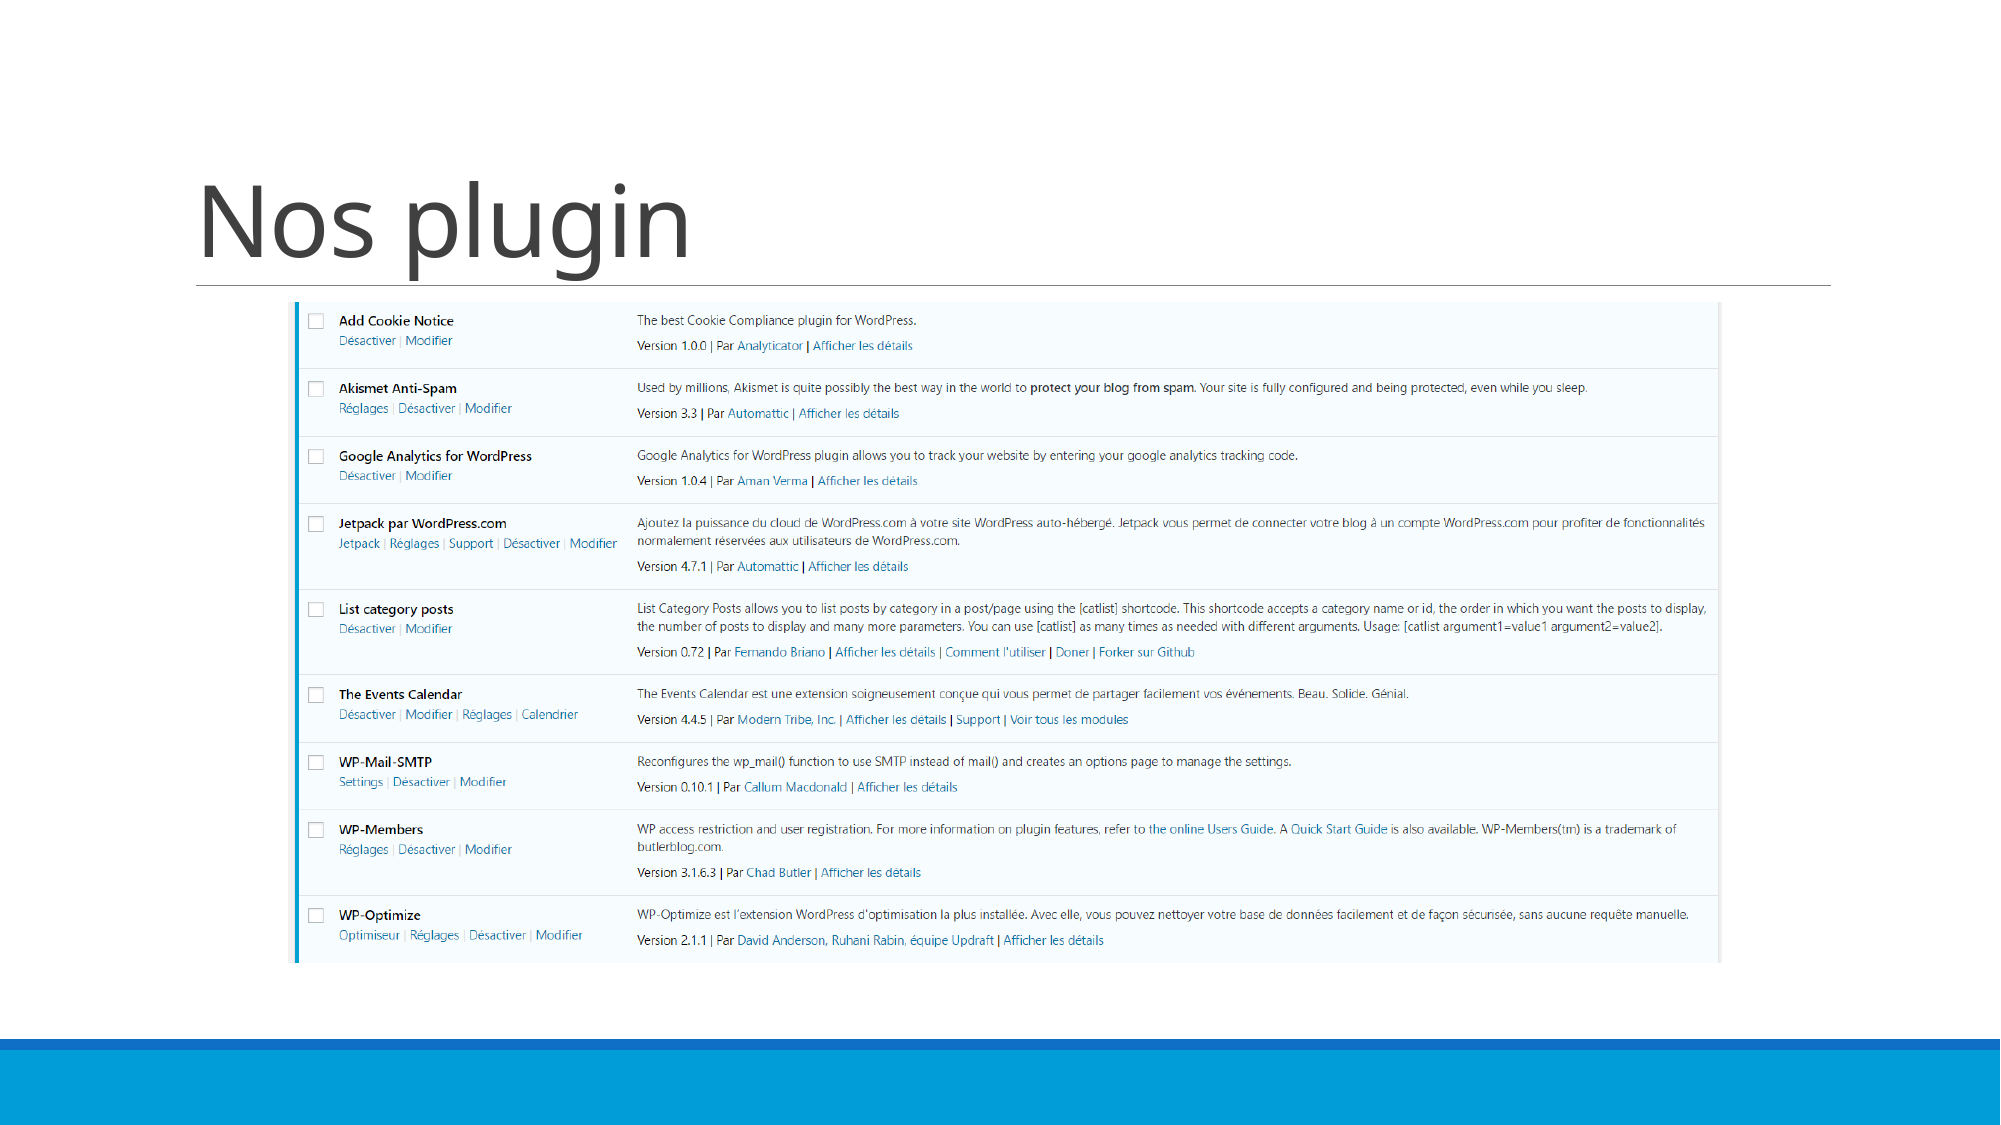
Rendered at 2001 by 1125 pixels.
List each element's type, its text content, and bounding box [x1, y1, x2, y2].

title Nos plugin [180, 47, 1830, 285]
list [288, 302, 1722, 964]
